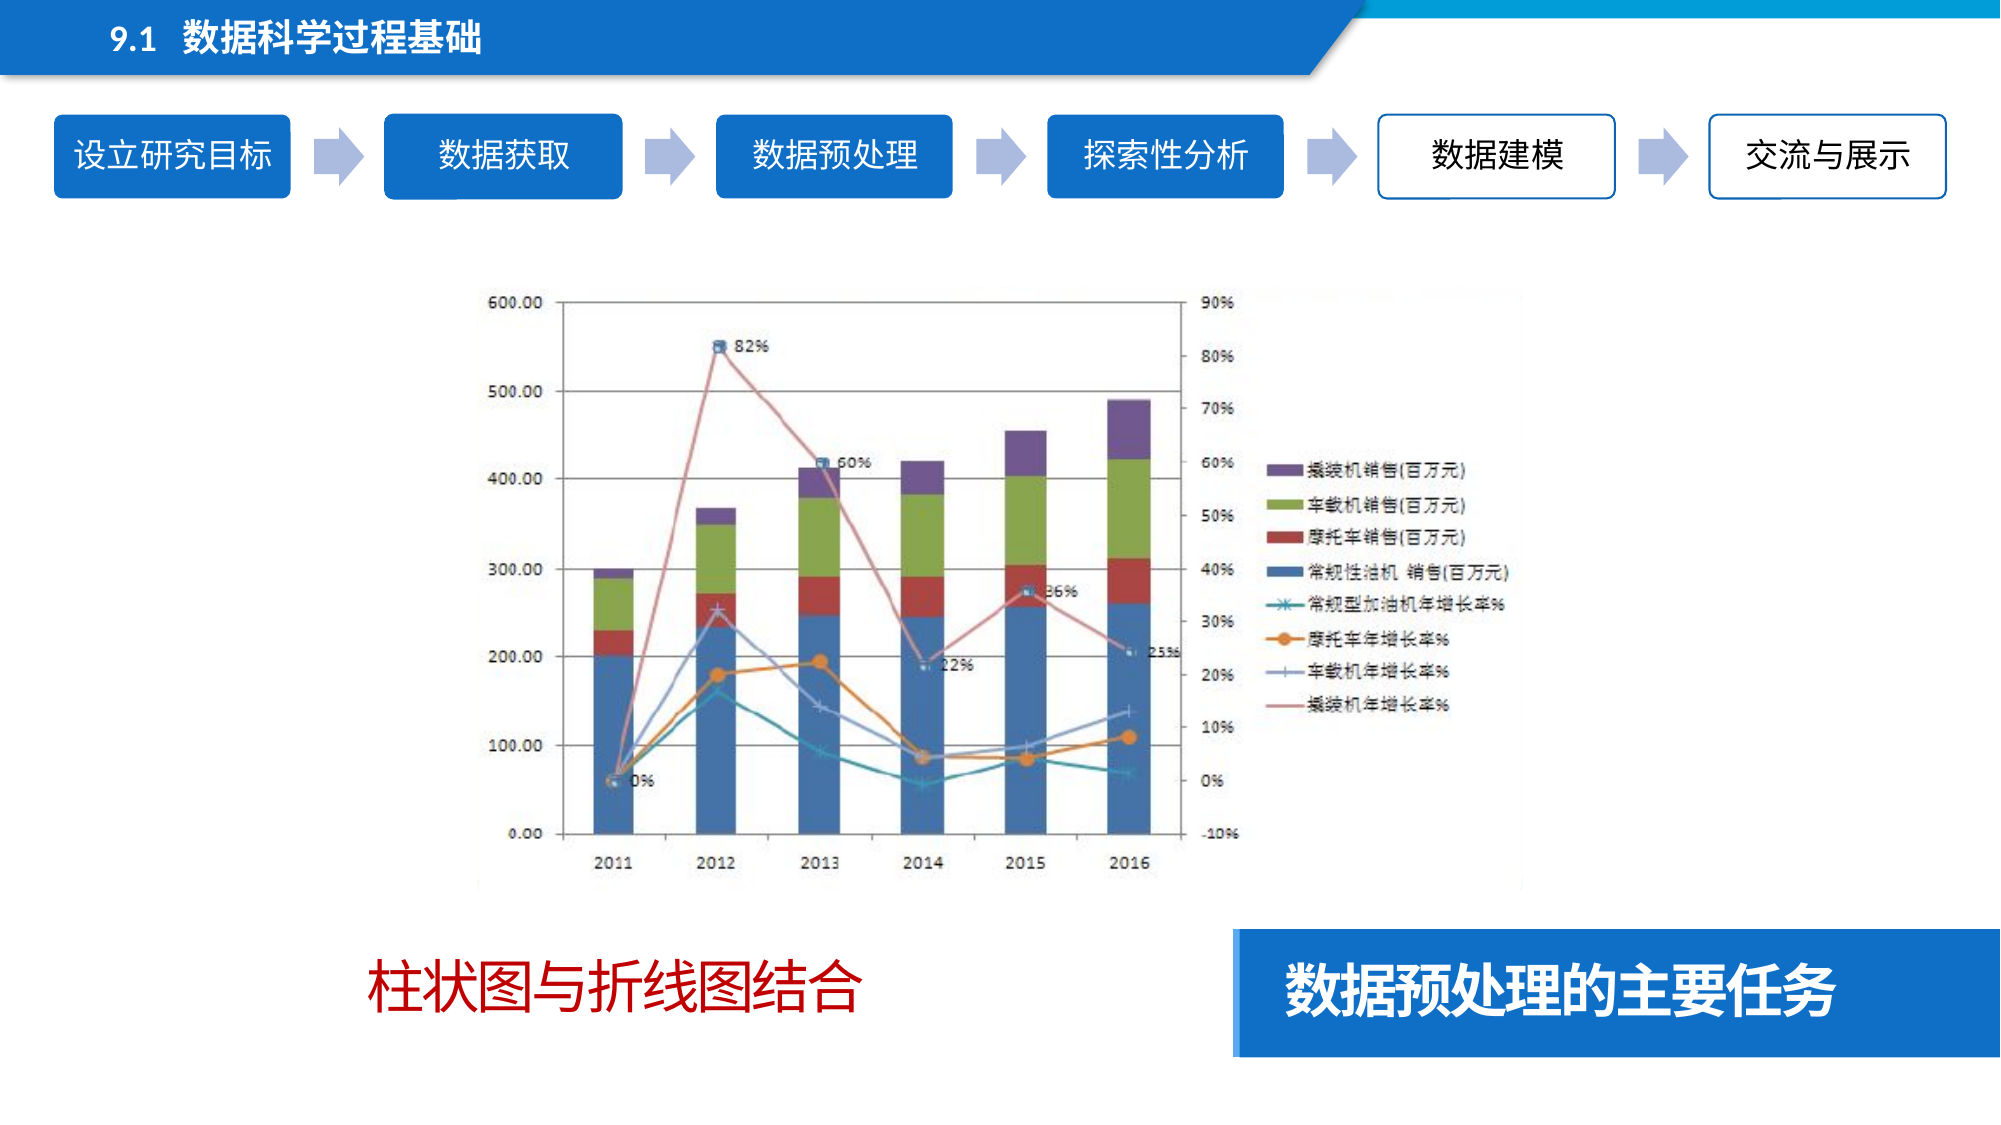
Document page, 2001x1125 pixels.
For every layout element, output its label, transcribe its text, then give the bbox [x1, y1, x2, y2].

list 9.1 数据科学过程基础 [93, 11, 1138, 68]
picture [477, 287, 1523, 891]
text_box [54, 114, 1946, 199]
list 数据预处理的主要任务 [1239, 929, 2000, 1058]
text_box 柱状图与折线图结合 [293, 951, 938, 1036]
